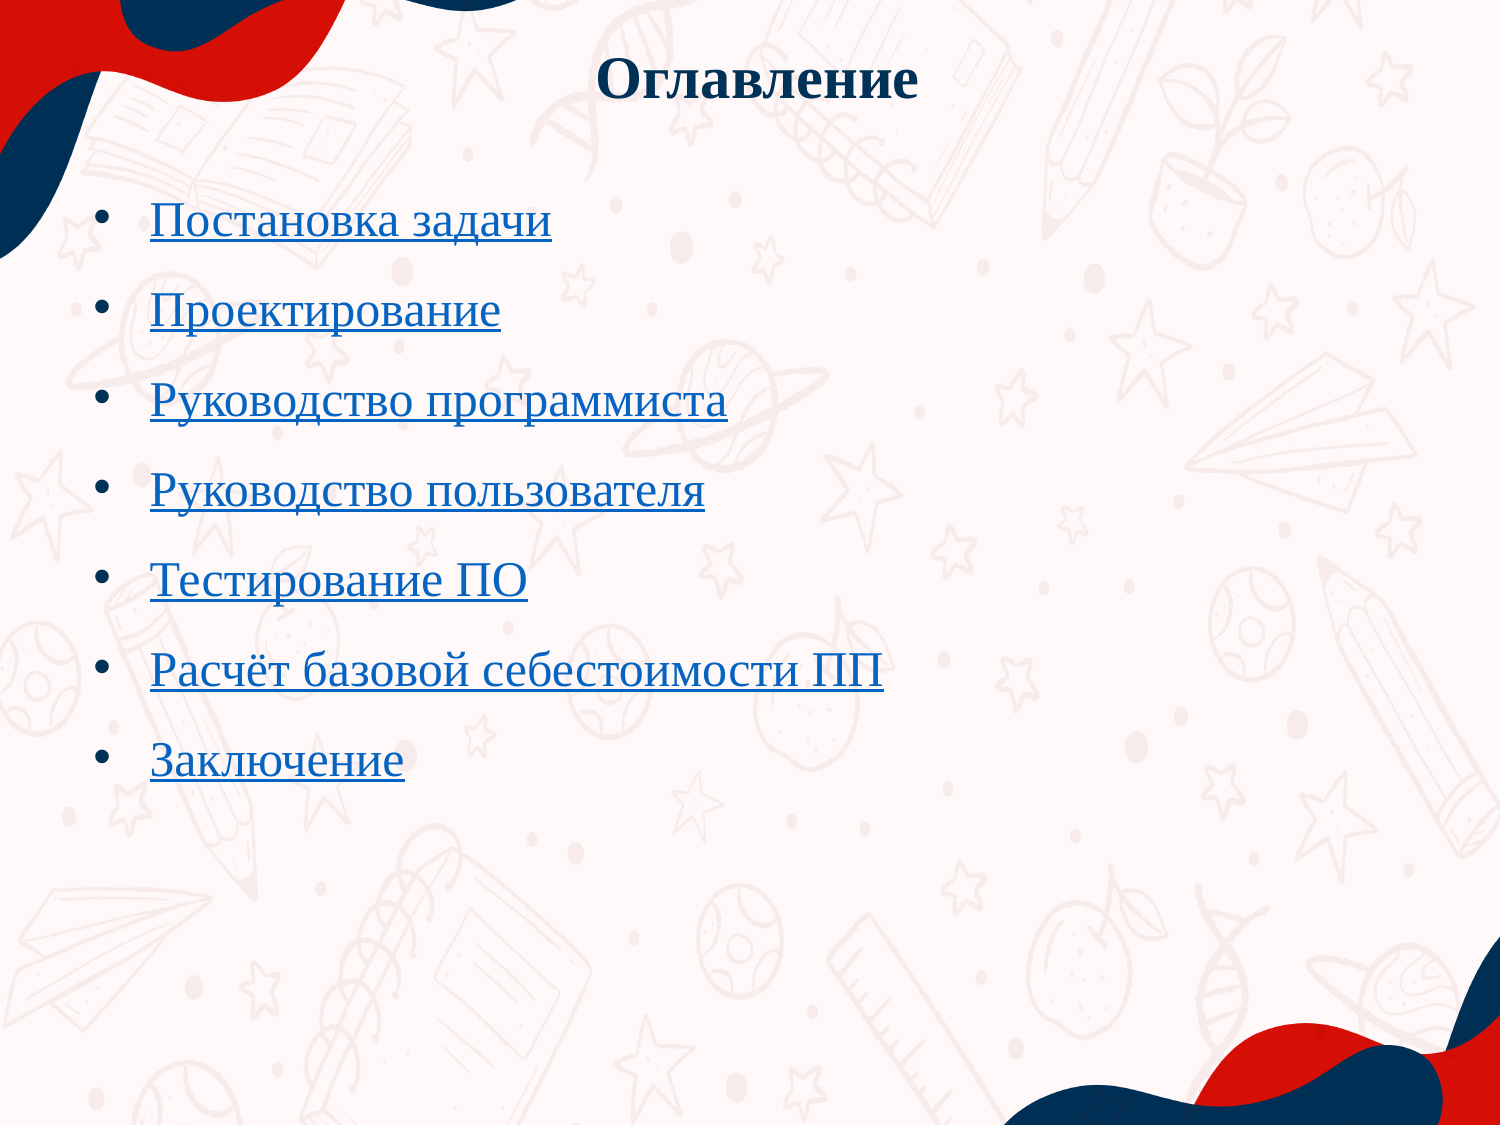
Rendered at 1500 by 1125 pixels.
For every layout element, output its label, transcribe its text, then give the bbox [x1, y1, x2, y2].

text_box Оглавление [310, 30, 1206, 119]
text_box Постановка задачи Проектирование Руководство программиста Руководство пользователя Тестирование ПО Расчёт базовой себестоимости ПП Заключение [78, 148, 1437, 794]
picture [0, 0, 1500, 1125]
